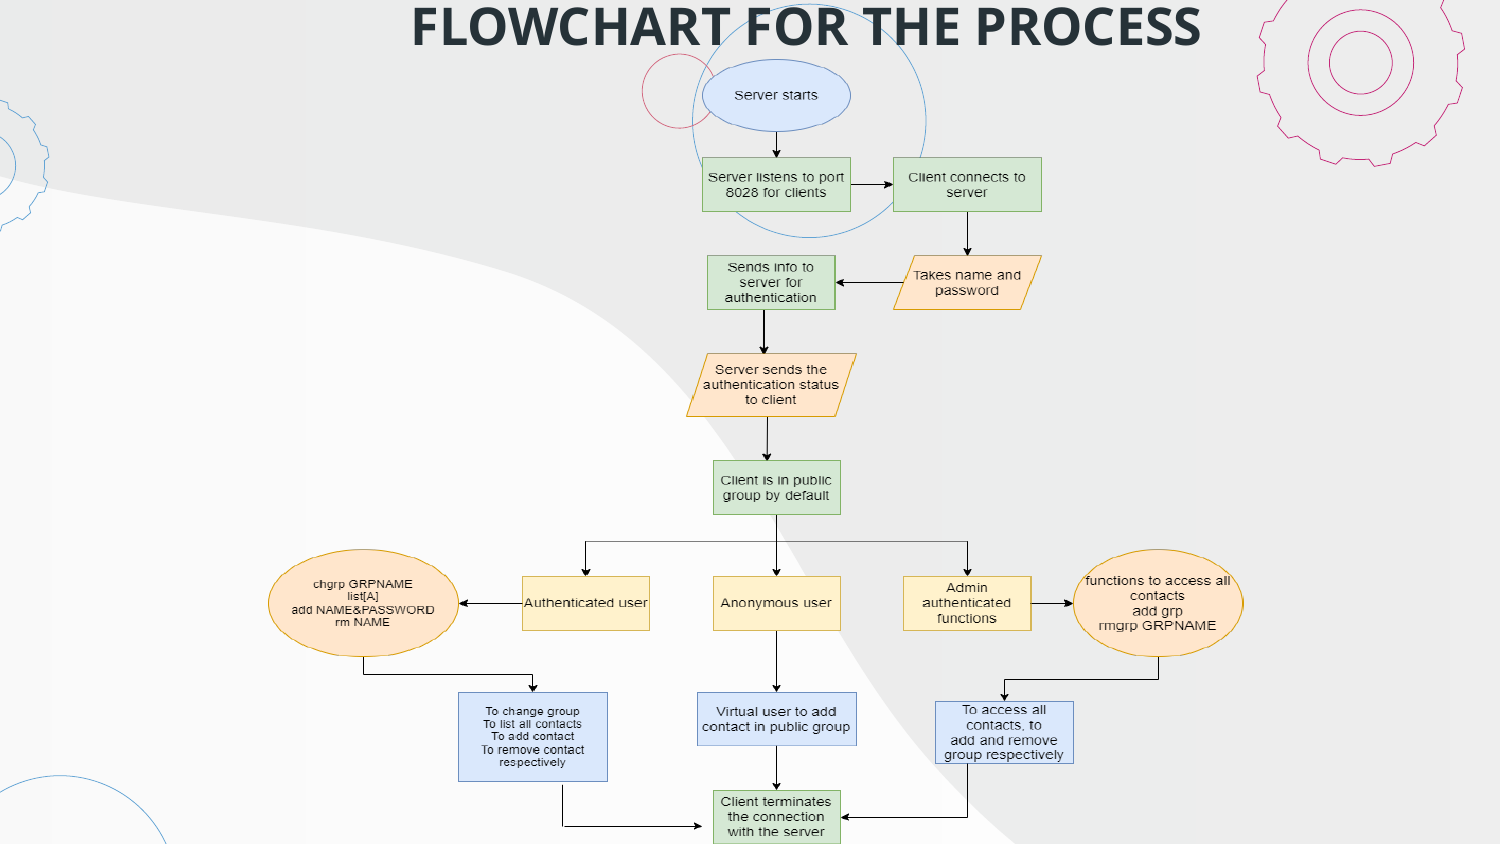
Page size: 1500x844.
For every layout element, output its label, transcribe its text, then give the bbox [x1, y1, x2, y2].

title FLOWCHART FOR THE PROCESS [319, 24, 1267, 88]
picture [268, 59, 1245, 844]
